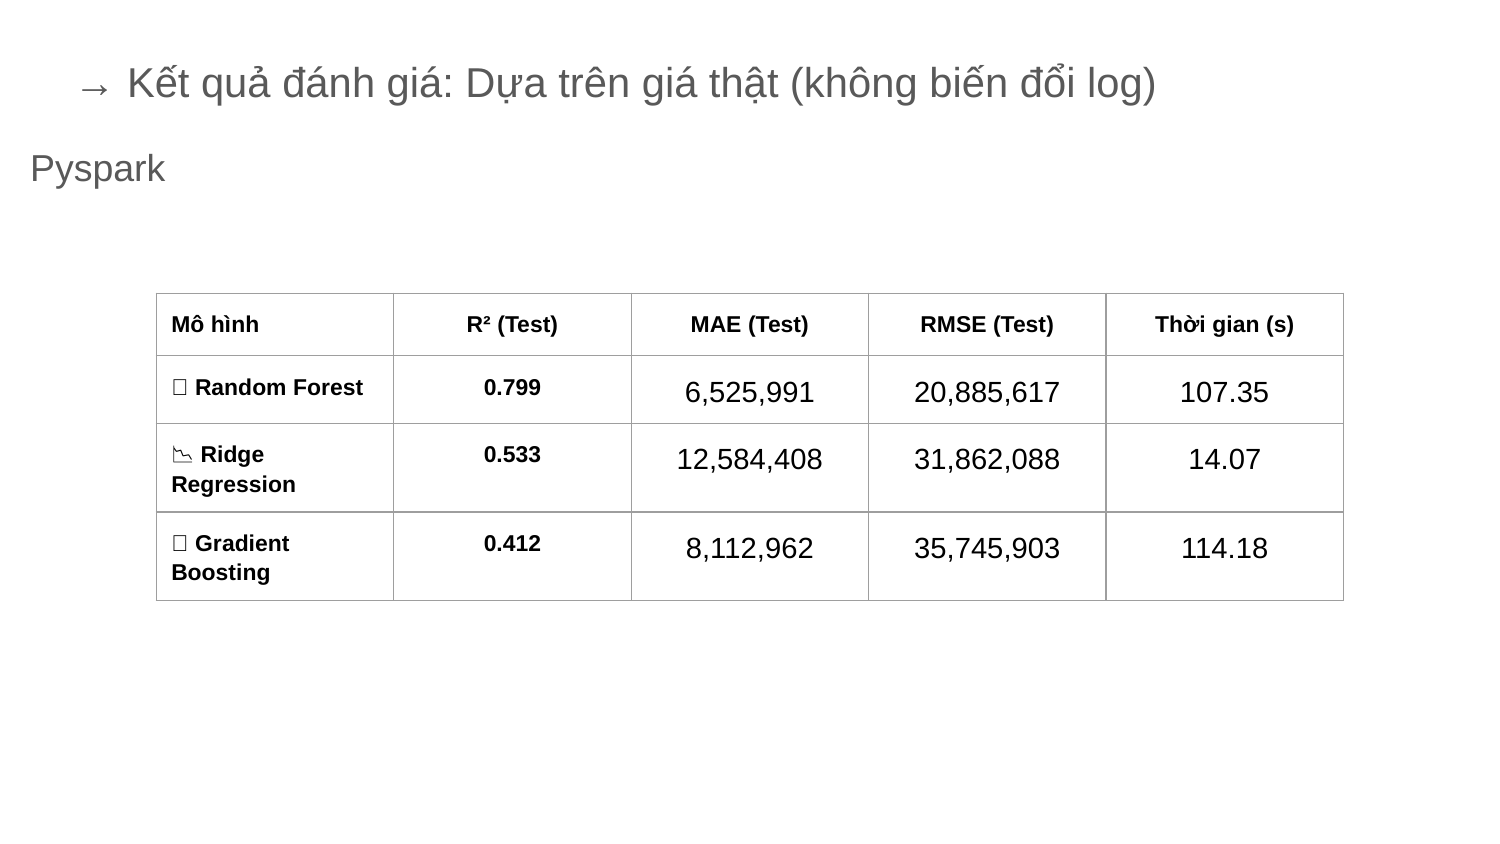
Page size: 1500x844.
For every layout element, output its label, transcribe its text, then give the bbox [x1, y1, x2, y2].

table_header Mô hình [157, 294, 393, 355]
table_cell 35,745,903 [869, 513, 1105, 600]
table_cell 8,112,962 [632, 513, 868, 600]
table_cell 📉 Ridge Regression [157, 424, 393, 511]
table_cell 31,862,088 [869, 424, 1105, 511]
table_cell 0.799 [394, 356, 631, 423]
text_box Pyspark [15, 128, 208, 212]
table_cell 114.18 [1107, 513, 1343, 600]
table_cell 0.533 [394, 424, 631, 511]
table_cell 107.35 [1107, 356, 1343, 423]
table_header Thời gian (s) [1107, 294, 1343, 355]
table_header RMSE (Test) [869, 294, 1105, 355]
table_cell 20,885,617 [869, 356, 1105, 423]
table_cell 14.07 [1107, 424, 1343, 511]
table_cell 🌲 Random Forest [157, 356, 393, 423]
table_header MAE (Test) [632, 294, 868, 355]
table_header R² (Test) [394, 294, 631, 355]
text_box → Kết quả đánh giá: Dựa trên giá thật (không biến đổi log) [58, 40, 1454, 129]
table_cell 12,584,408 [632, 424, 868, 511]
table_cell 6,525,991 [632, 356, 868, 423]
table_cell 0.412 [394, 513, 631, 600]
table_cell 🚀 Gradient Boosting [157, 513, 393, 600]
